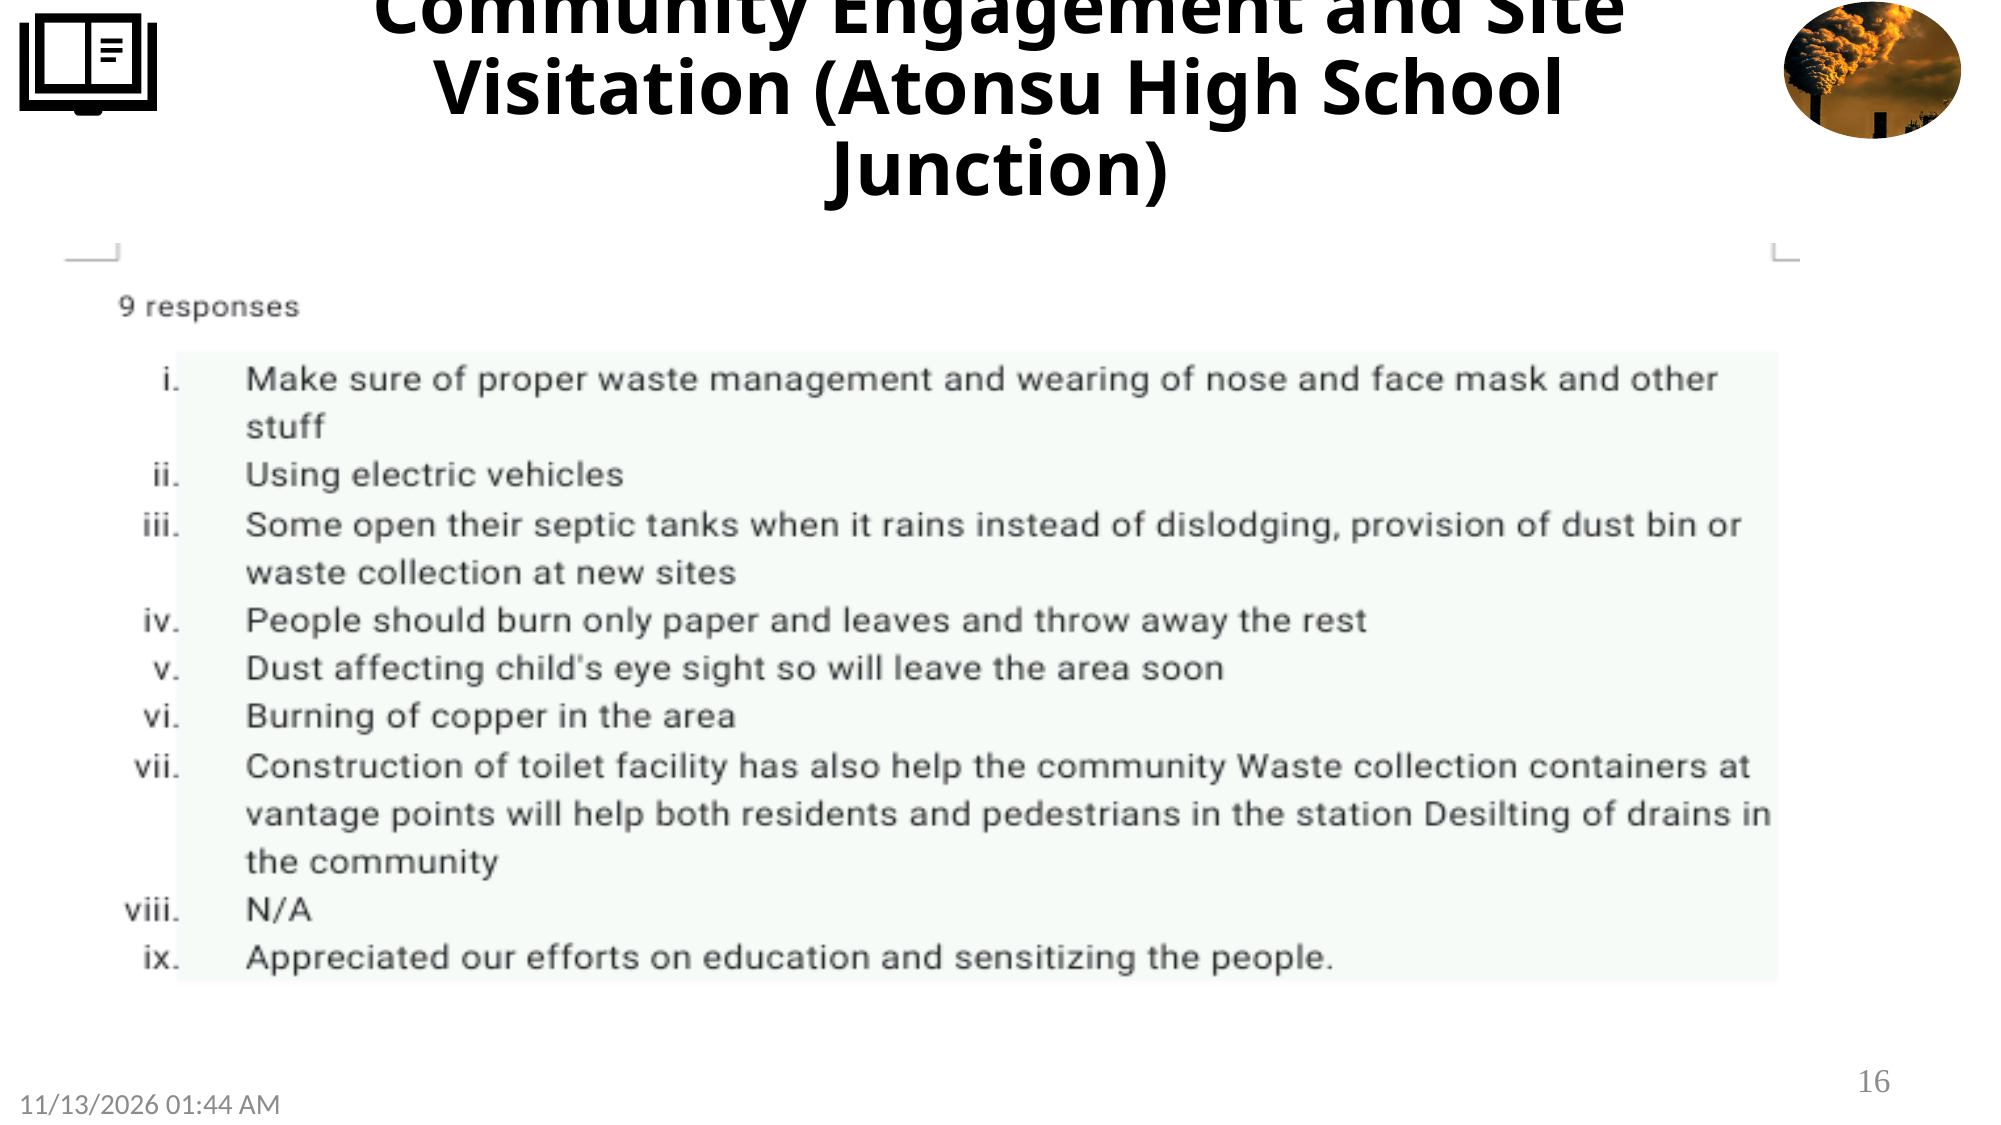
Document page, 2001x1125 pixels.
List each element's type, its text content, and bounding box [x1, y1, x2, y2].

picture [1783, 1, 1962, 139]
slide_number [3, 1072, 454, 1125]
title Community Engagement and Site Visitation (Atonsu High School Junction) [319, 15, 1681, 166]
slide_number 16 [1455, 1049, 1906, 1110]
picture [48, 243, 1800, 1046]
picture [12, 0, 163, 139]
